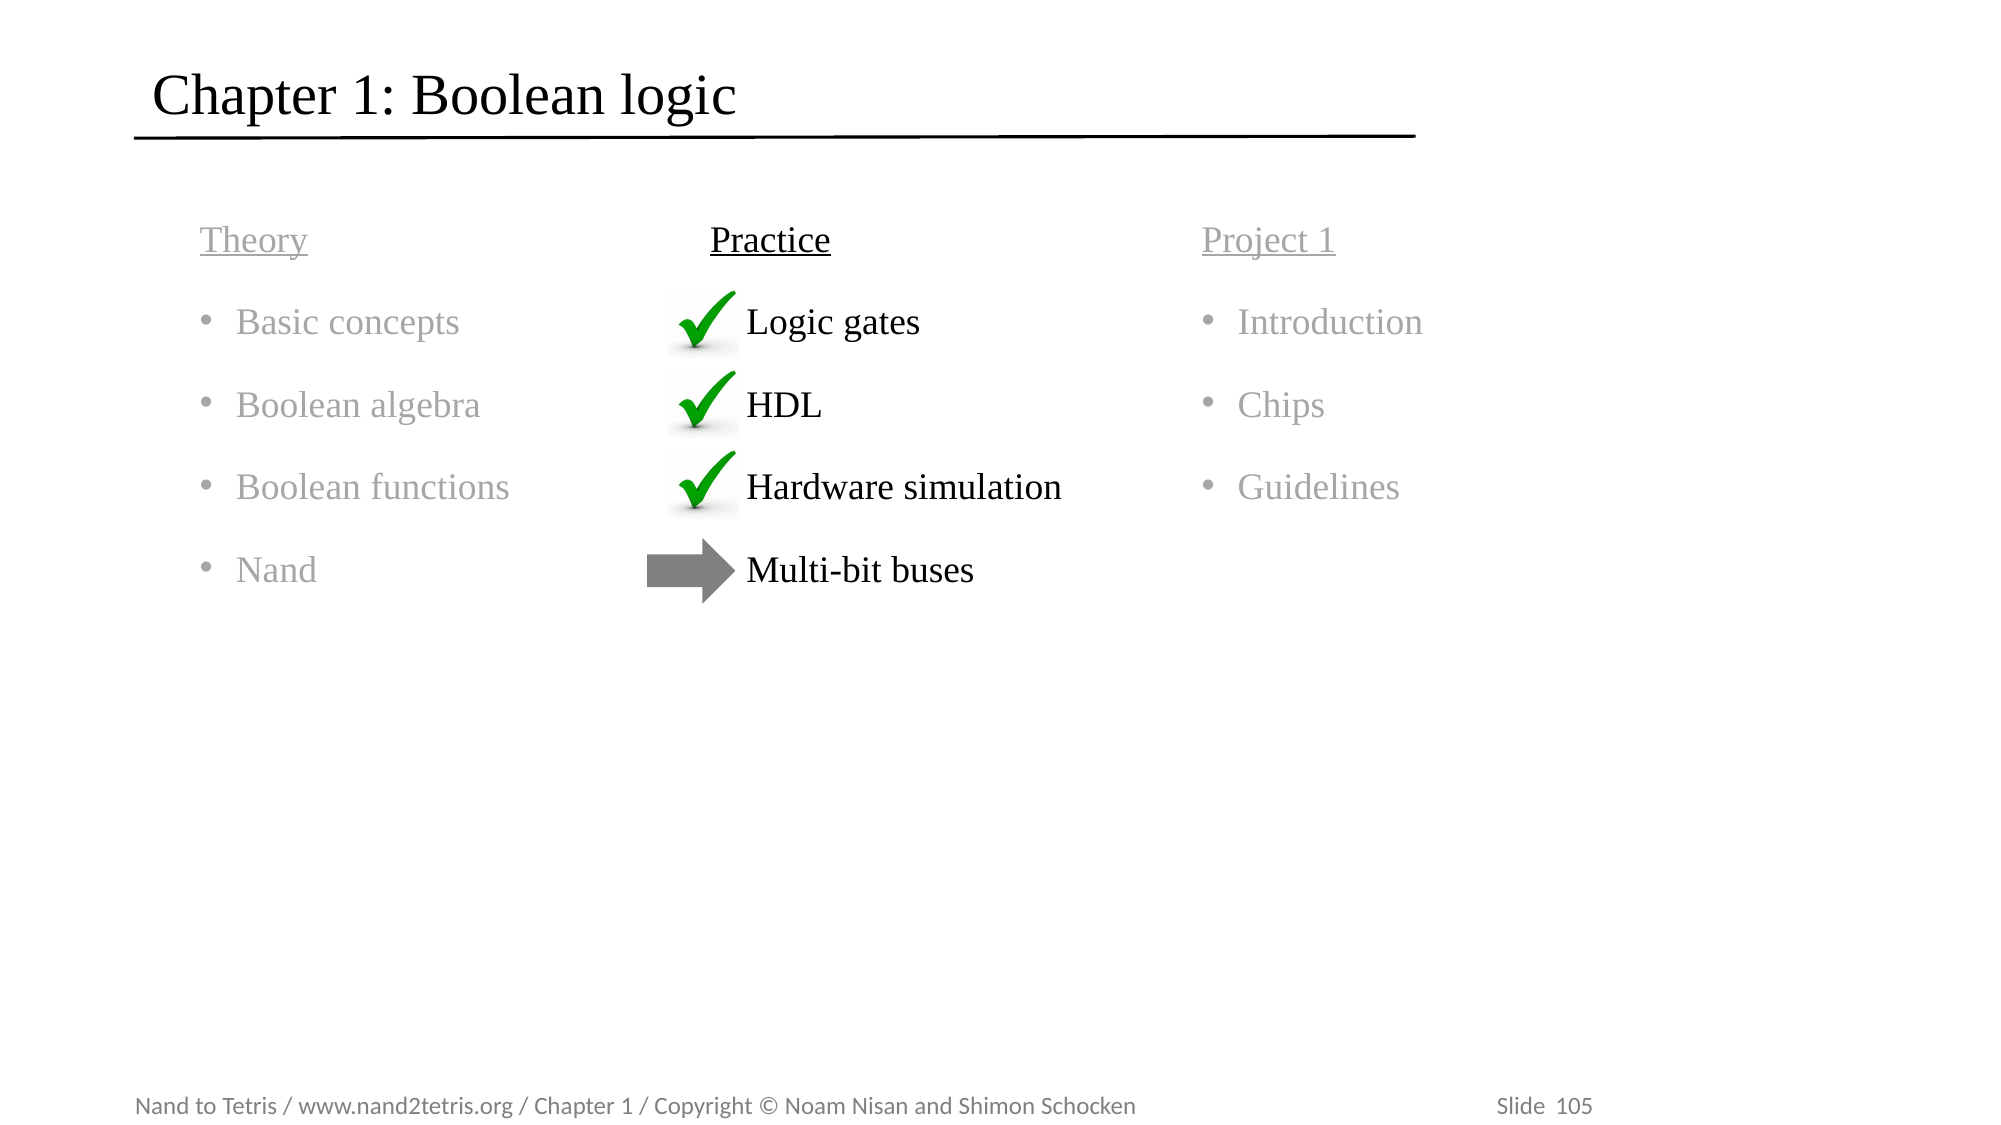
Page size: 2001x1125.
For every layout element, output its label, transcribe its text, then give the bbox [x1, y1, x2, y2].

text_box Theory Basic concepts Boolean algebra Boolean functions Nand [109, 207, 621, 692]
text_box [646, 536, 737, 606]
picture [667, 447, 740, 520]
text_box Project 1 Introduction Chips Guidelines [1111, 207, 1623, 515]
picture [667, 287, 740, 359]
text_box Practice Logic gates HDL Hardware simulation Multi-bit buses [621, 207, 1131, 597]
title Chapter 1: Boolean logic [137, 48, 1417, 144]
picture [667, 367, 740, 439]
